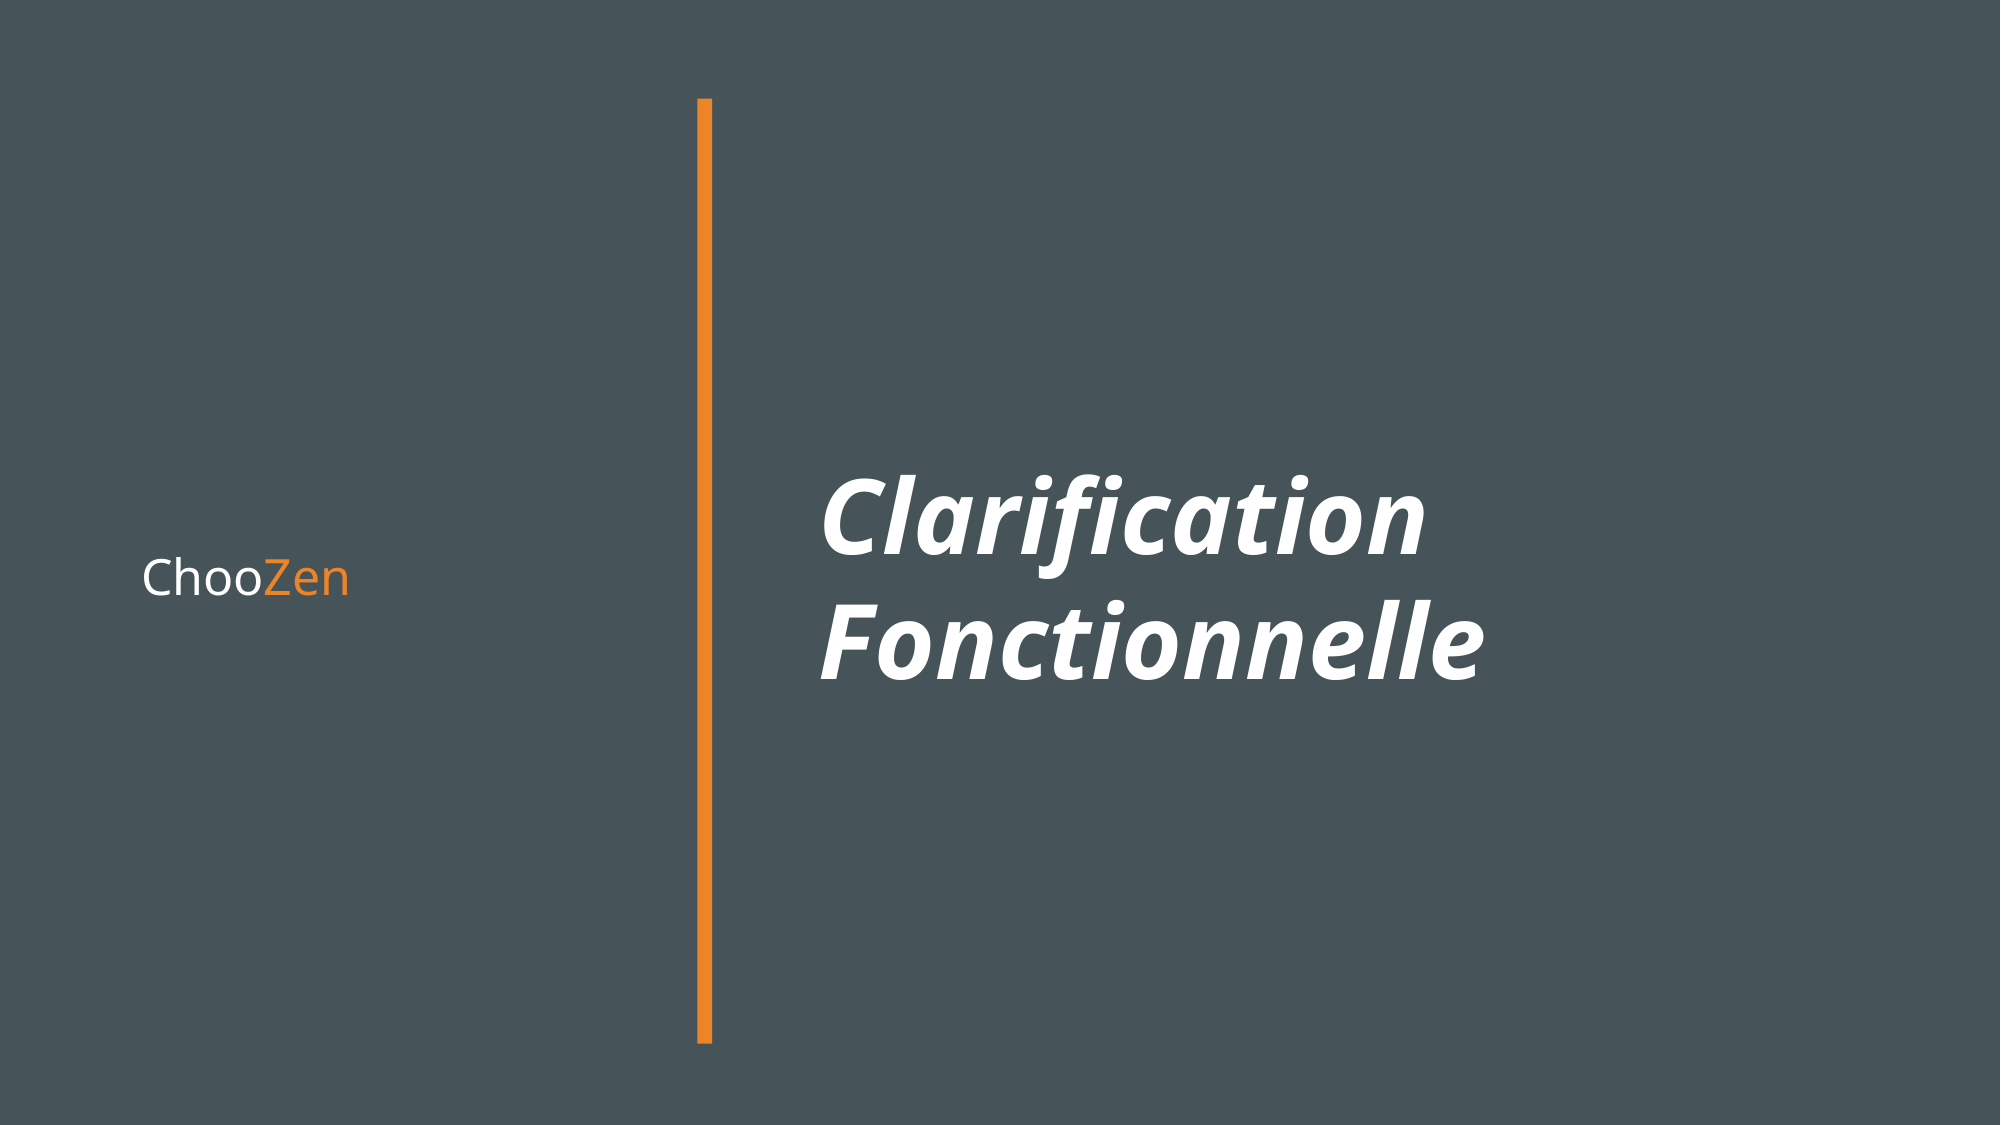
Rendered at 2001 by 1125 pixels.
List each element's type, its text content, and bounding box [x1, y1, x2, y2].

list Clarification Fonctionnelle [803, 193, 1895, 958]
title ChooZen [125, 434, 624, 717]
